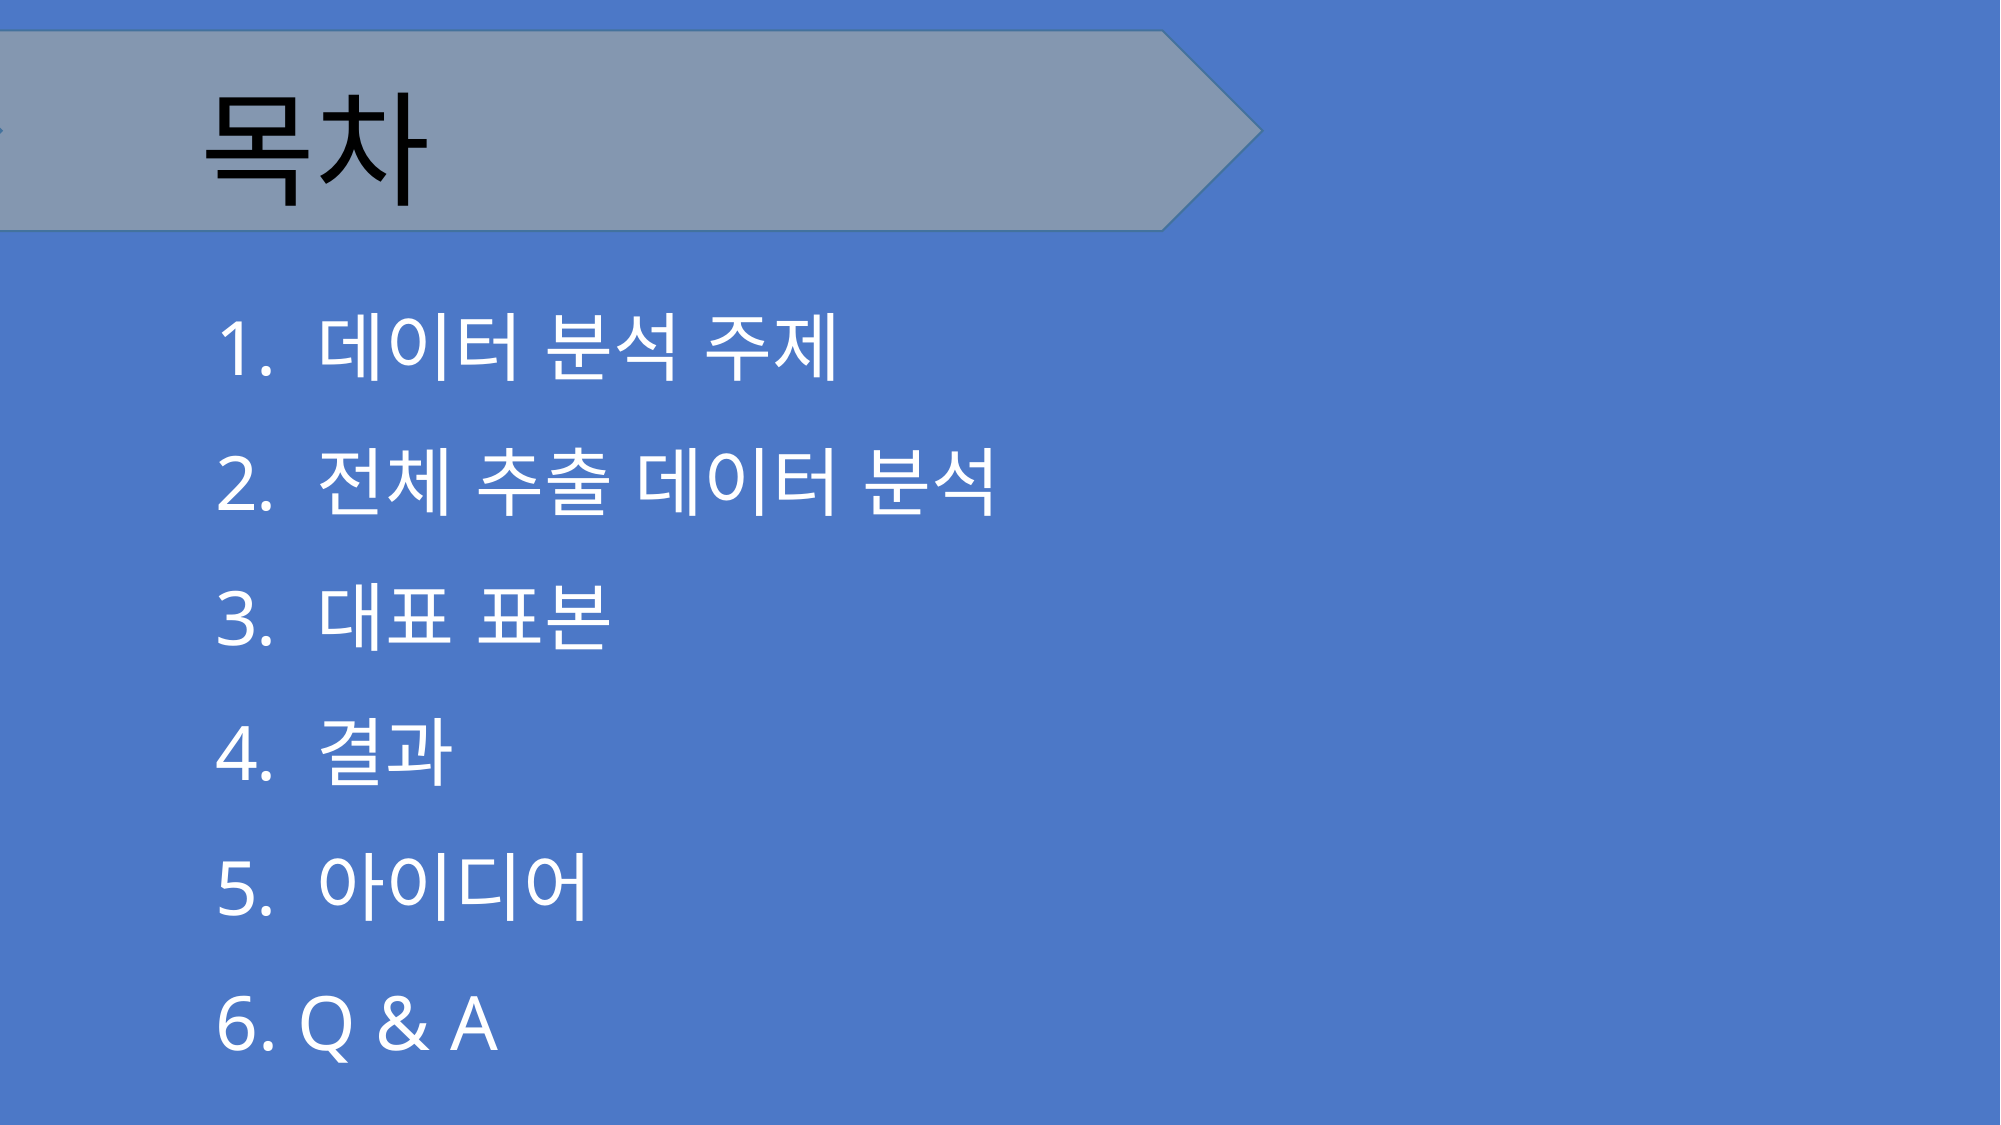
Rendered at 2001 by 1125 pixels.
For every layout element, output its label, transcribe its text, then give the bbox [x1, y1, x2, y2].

text_box 데이터 분석 주제 전체 추출 데이터 분석 대표 표본 결과 아이디어 Q & A [200, 248, 1016, 1074]
text_box [0, 29, 1265, 233]
text_box 목차 [185, 64, 583, 230]
